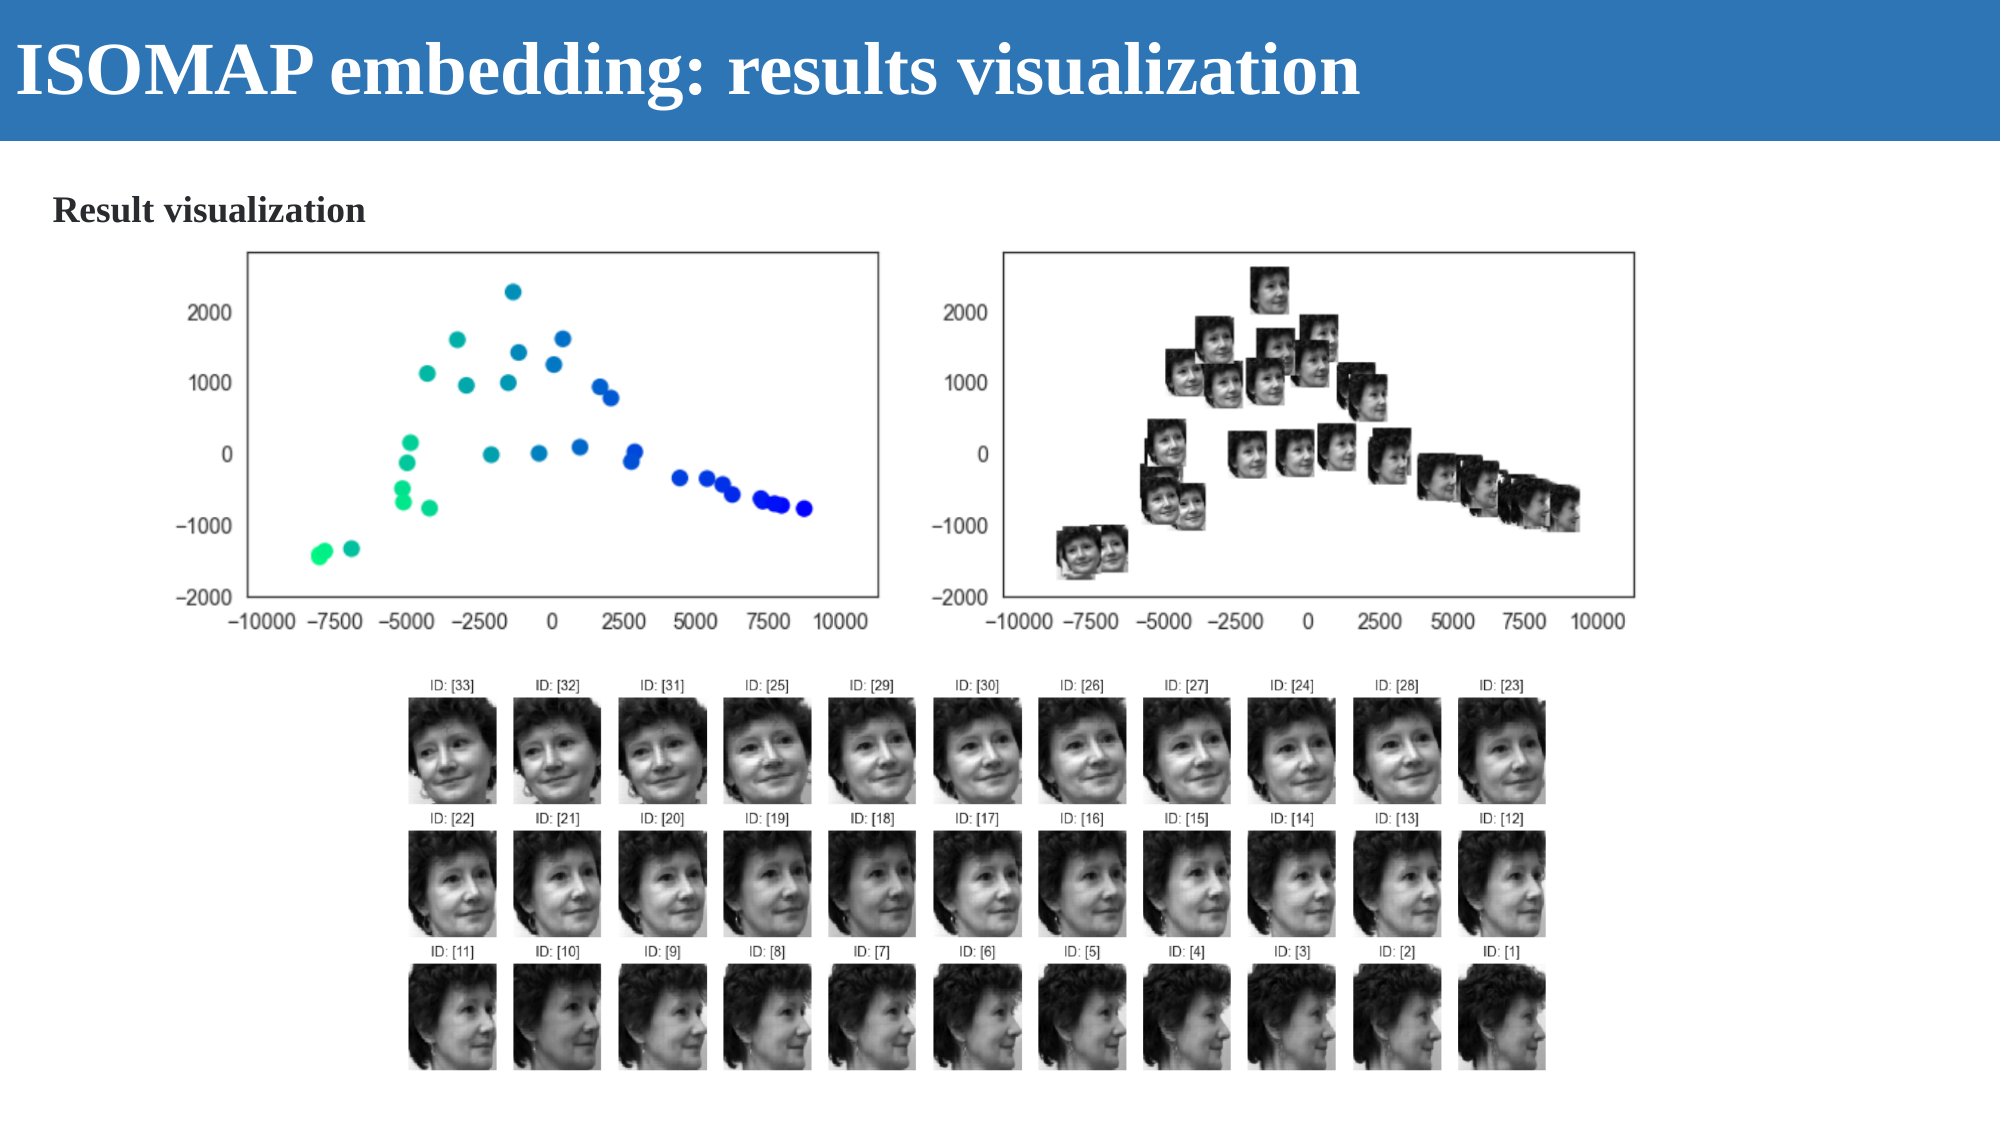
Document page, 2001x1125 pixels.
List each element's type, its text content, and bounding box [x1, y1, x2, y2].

picture [396, 672, 1552, 1078]
text_box Result visualization [37, 177, 488, 238]
text_box ISOMAP embedding: results visualization [0, 0, 2000, 141]
picture [169, 238, 1654, 644]
